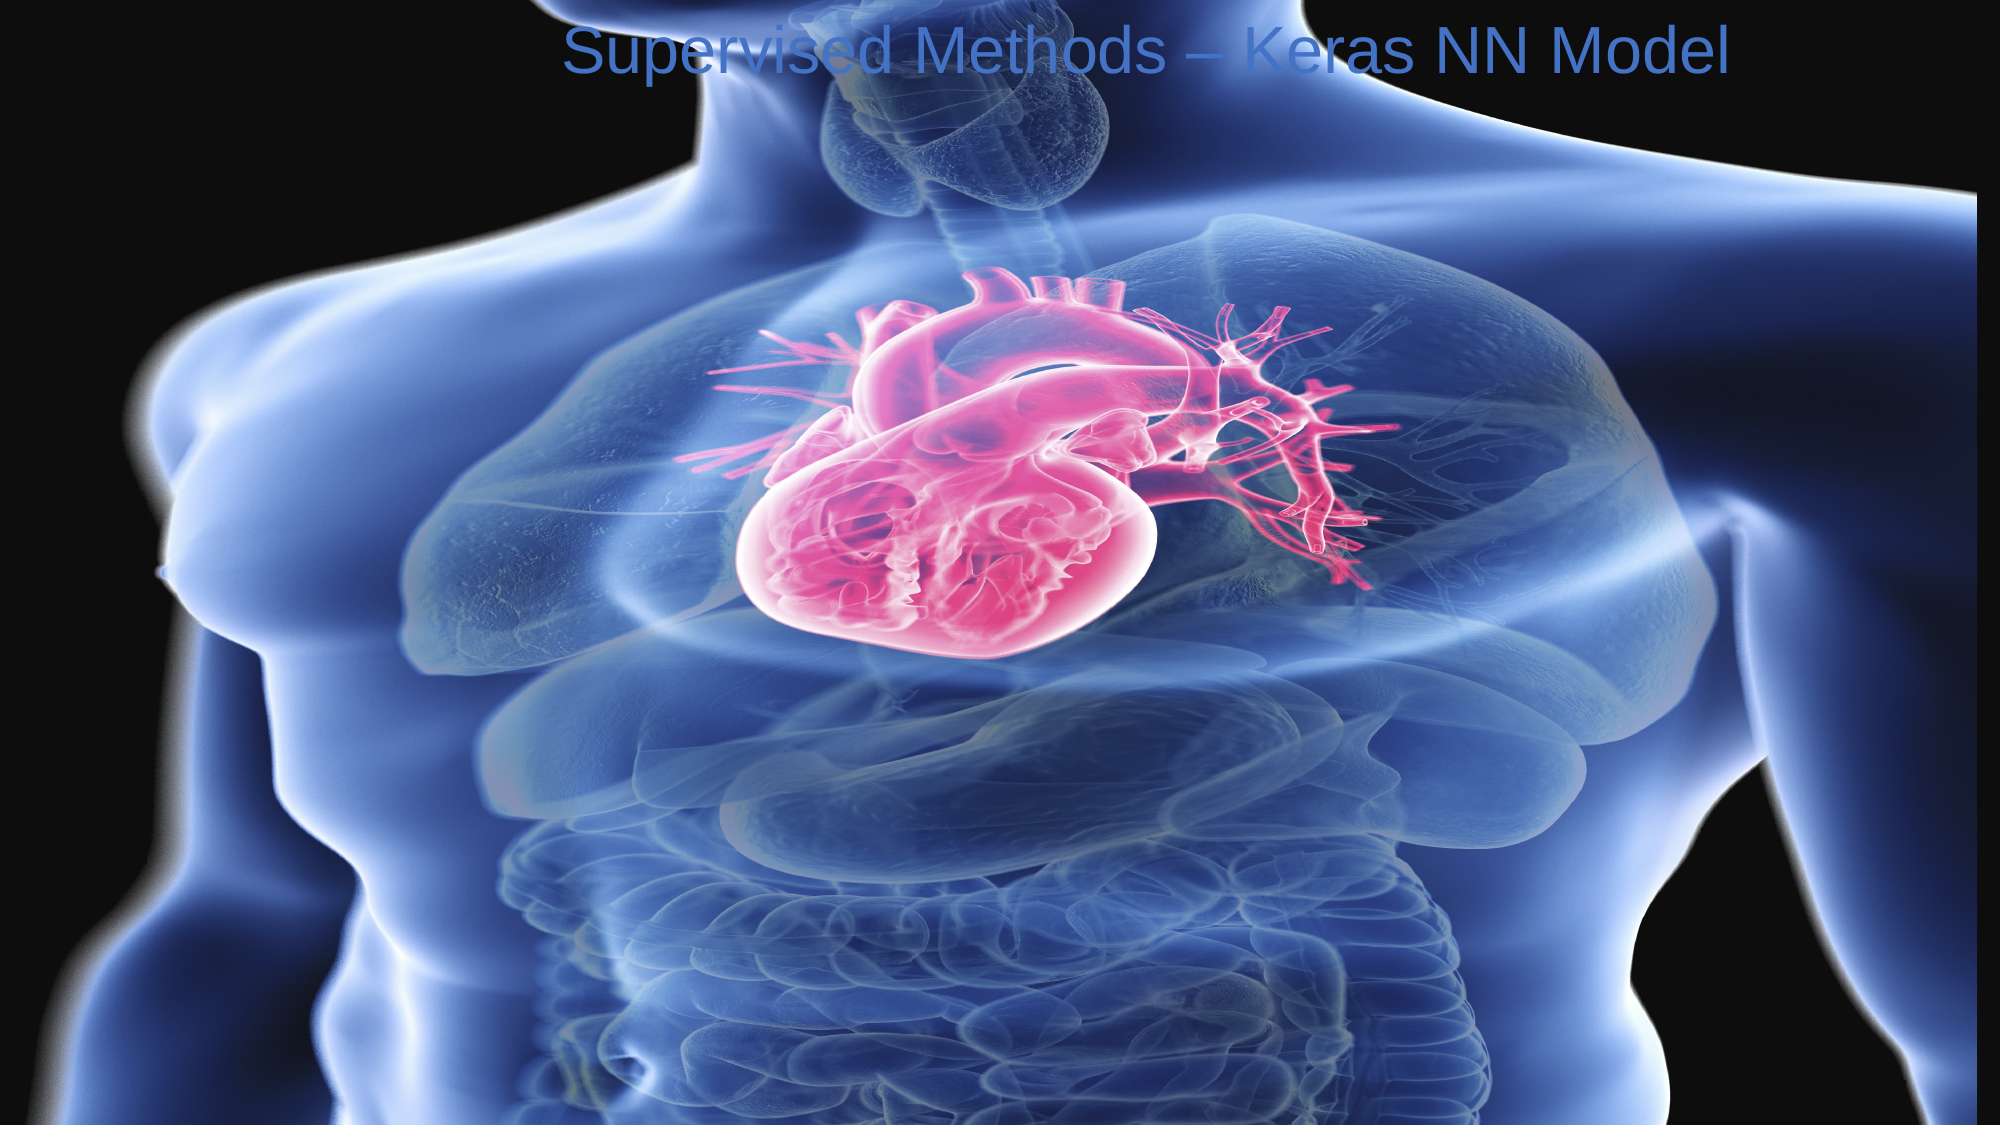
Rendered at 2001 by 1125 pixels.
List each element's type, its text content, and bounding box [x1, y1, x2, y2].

picture [0, 0, 2000, 1125]
text_box Supervised Methods – Keras NN Model [546, 0, 1938, 95]
